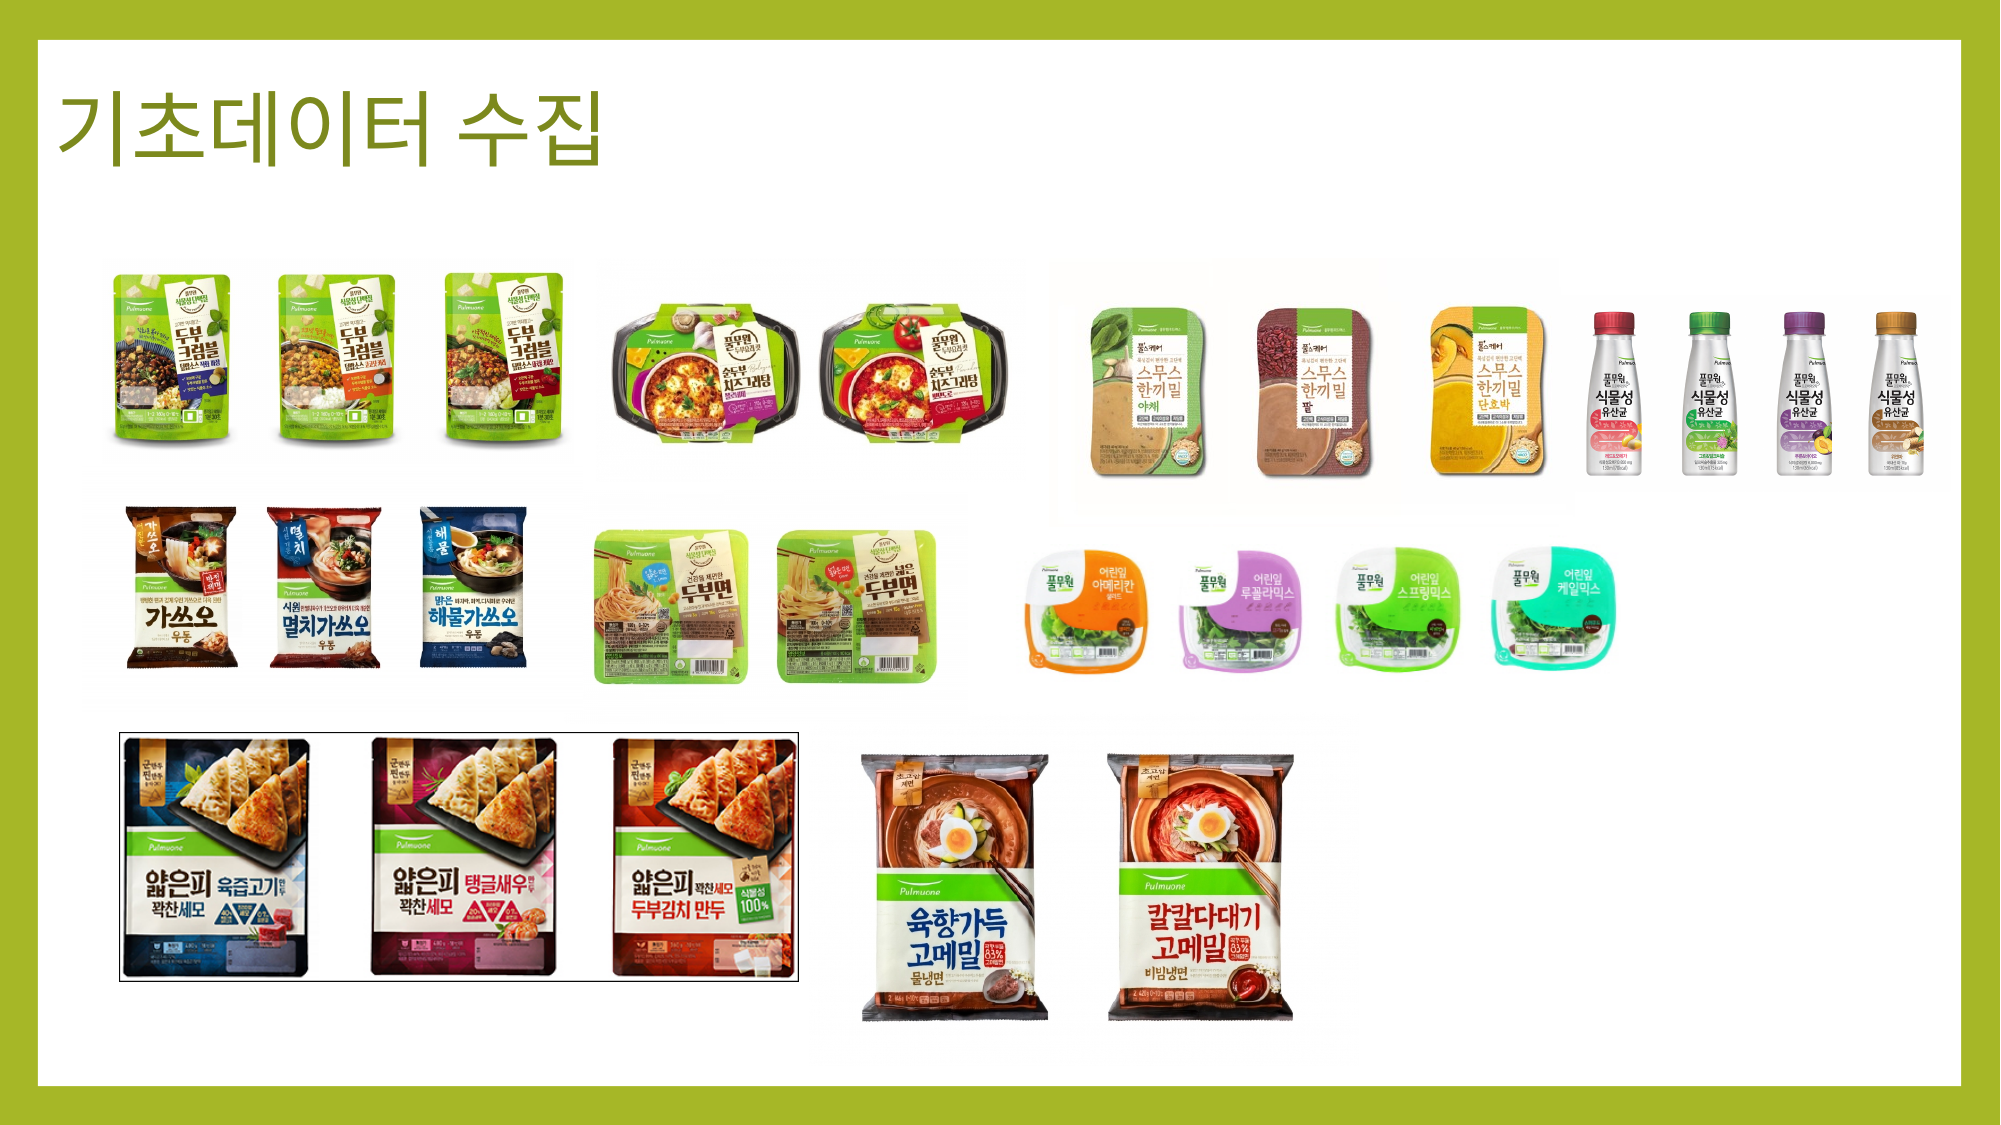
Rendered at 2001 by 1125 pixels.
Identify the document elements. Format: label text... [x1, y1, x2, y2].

picture [998, 258, 1951, 699]
picture [102, 258, 575, 464]
picture [595, 258, 1026, 482]
picture [82, 466, 1359, 1067]
picture [119, 732, 799, 983]
title 기초데이터 수집 [26, 66, 638, 191]
